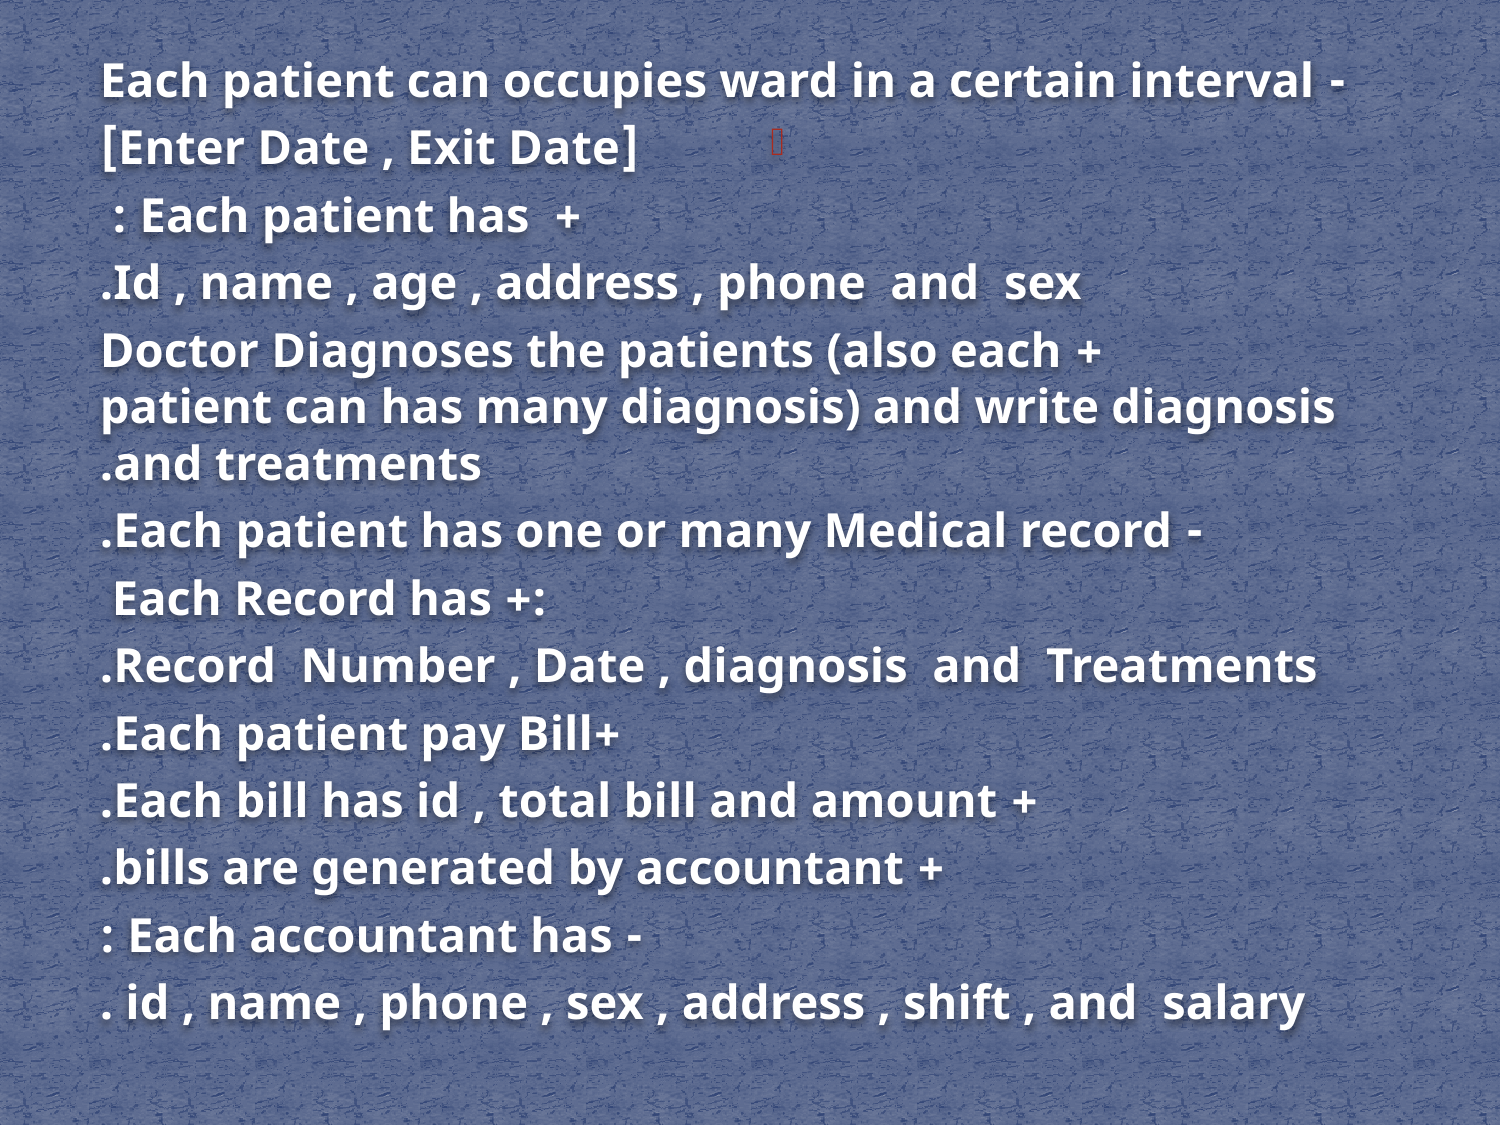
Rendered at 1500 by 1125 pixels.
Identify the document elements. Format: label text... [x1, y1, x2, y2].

text_box - Each patient can occupies ward in a certain interval [Enter Date , Exit Date] + Each patient has : Id , name , age , address , phone and sex. + Doctor Diagnoses the patients (also each patient can has many diagnosis) and write diagnosis and treatments. - Each patient has one or many Medical record. :+ Each Record has Record Number , Date , diagnosis and Treatments. +Each patient pay Bill. + Each bill has id , total bill and amount. + bills are generated by accountant. - Each accountant has : id , name , phone , sex , address , shift , and salary . [84, 557, 1435, 1059]
text_box - Each patient can occupies ward in a certain interval [Enter Date , Exit Date] + Each patient has : Id , name , age , address , phone and sex. + Doctor Diagnoses the patients (also each patient can has many diagnosis) and write diagnosis and treatments. - Each patient has one or many Medical record. :+ Each Record has Record Number , Date , diagnosis and Treatments. +Each patient pay Bill. + Each bill has id , total bill and amount. + bills are generated by accountant. - Each accountant has : id , name , phone , sex , address , shift , and salary . [84, 42, 1435, 426]
text_box [71, 426, 1435, 557]
